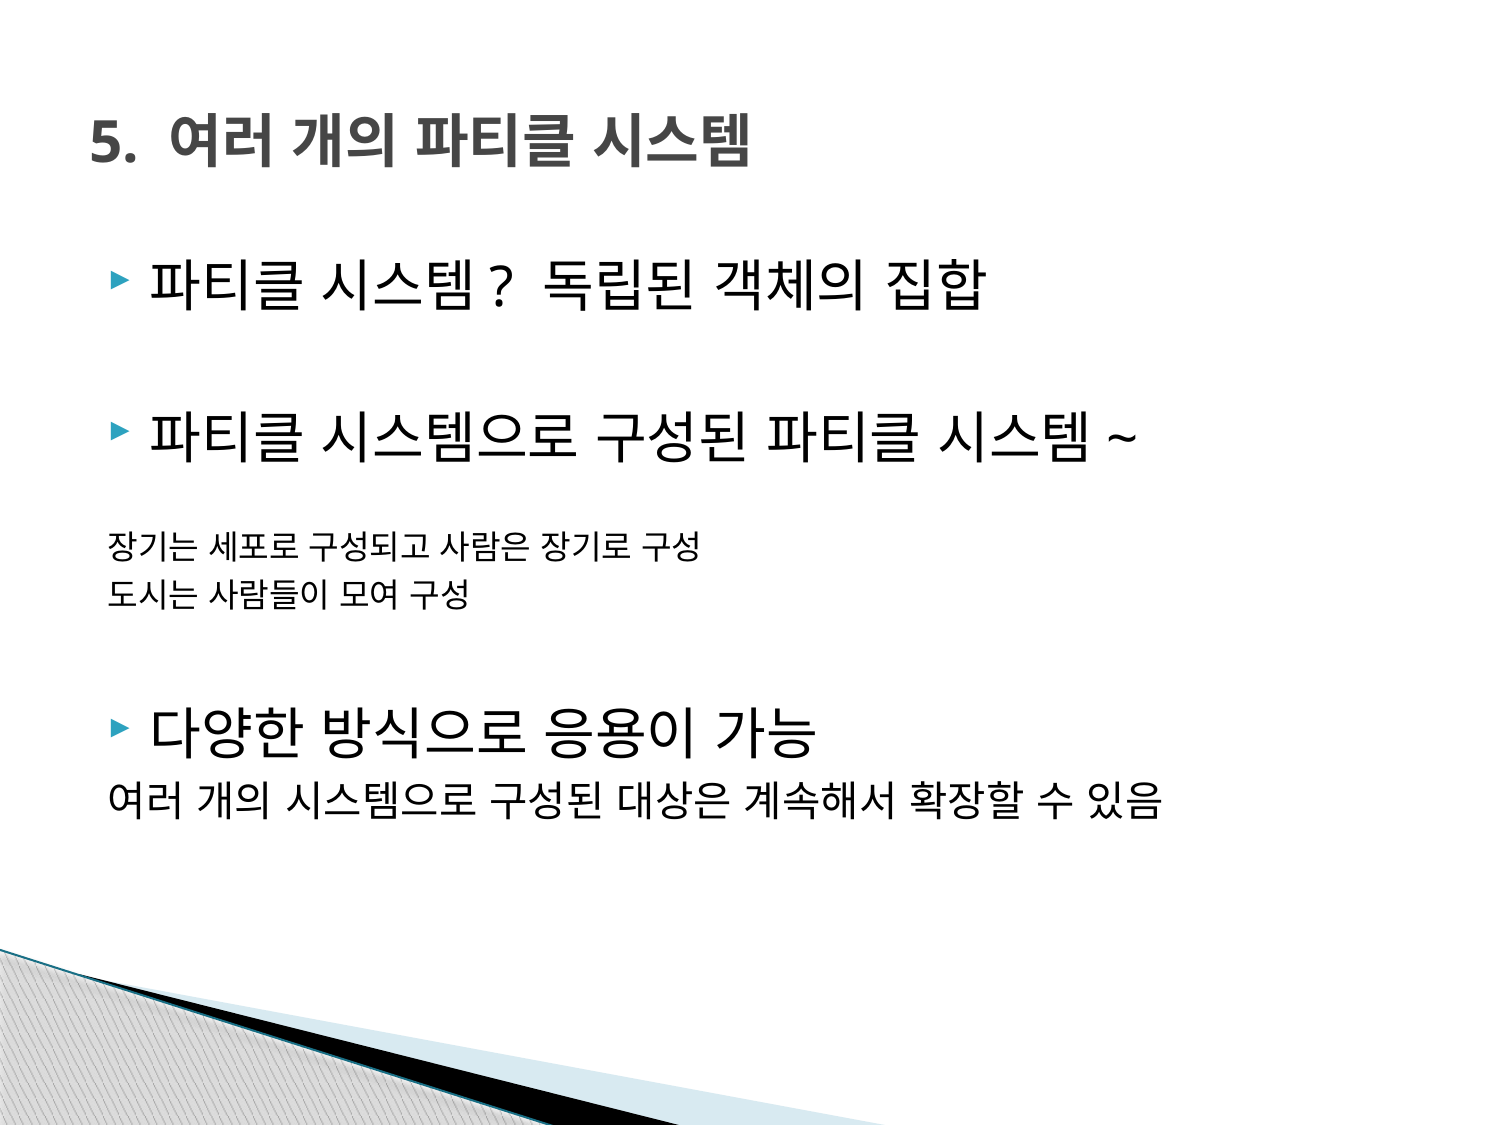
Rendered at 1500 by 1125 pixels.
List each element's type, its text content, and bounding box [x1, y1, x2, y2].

title 5. 여러 개의 파티클 시스템 [75, 45, 1425, 233]
list 파티클 시스템? 독립된 객체의 집합 파티클 시스템으로 구성된 파티클 시스템~ 장기는 세포로 구성되고 사람은 장기로 구성 도시는 사람들이 모여 구성 다양한 방식으로 응용이 가능 여러 개의 시스템으로 구성된 대상은 계속해서 확장할 수 있음 [75, 243, 1425, 986]
